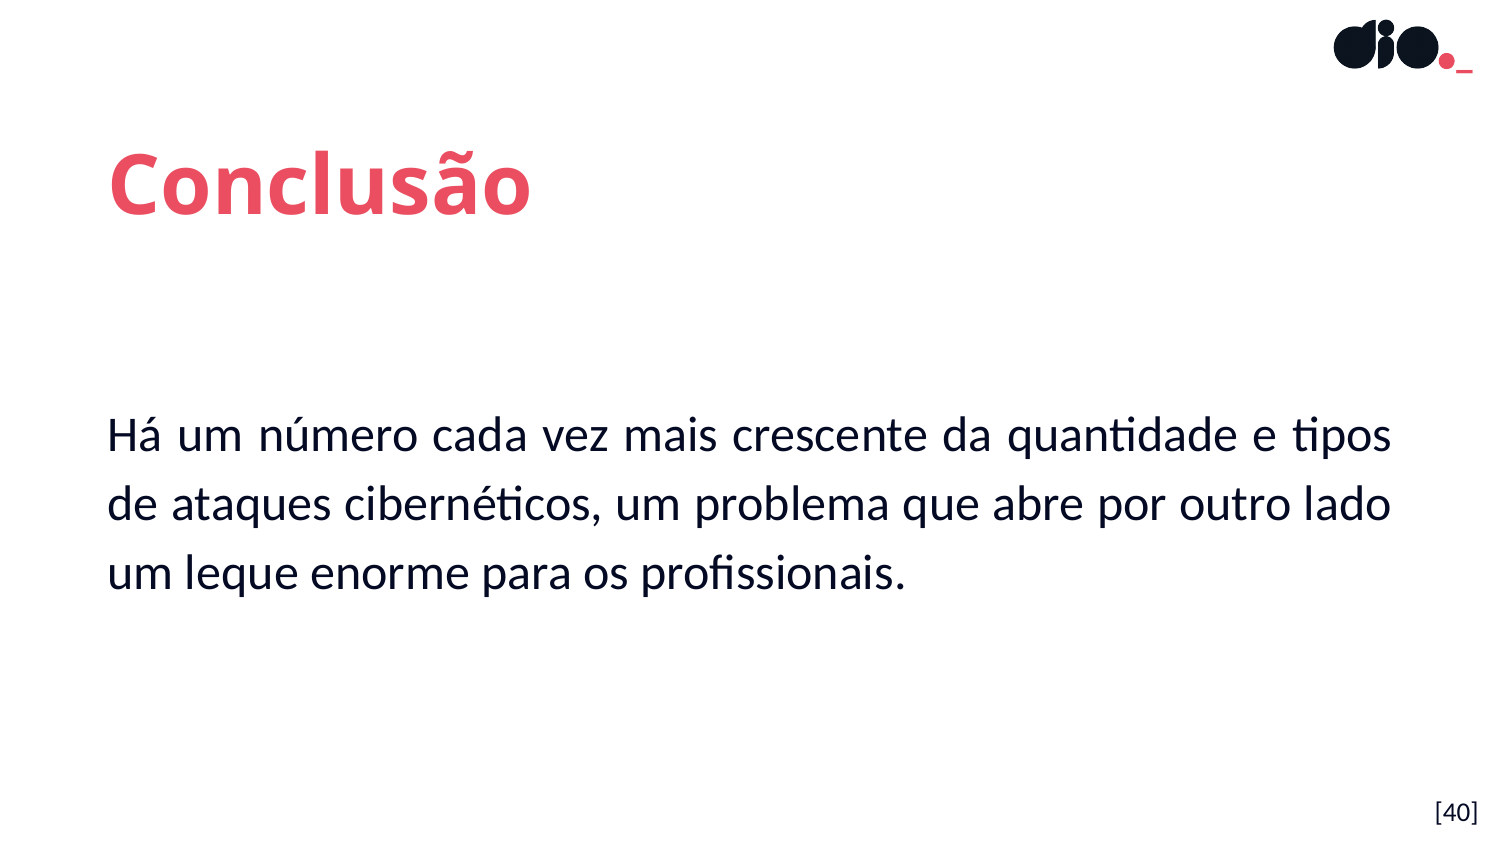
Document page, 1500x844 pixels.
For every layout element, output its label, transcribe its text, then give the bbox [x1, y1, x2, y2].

text_box Há um número cada vez mais crescente da quantidade e tipos de ataques cibernéticos, um problema que abre por outro lado um leque enorme para os profissionais. [92, 243, 1408, 749]
picture [1333, 19, 1473, 74]
slide_number [40] [1403, 779, 1494, 844]
text_box Conclusão [92, 104, 1408, 243]
